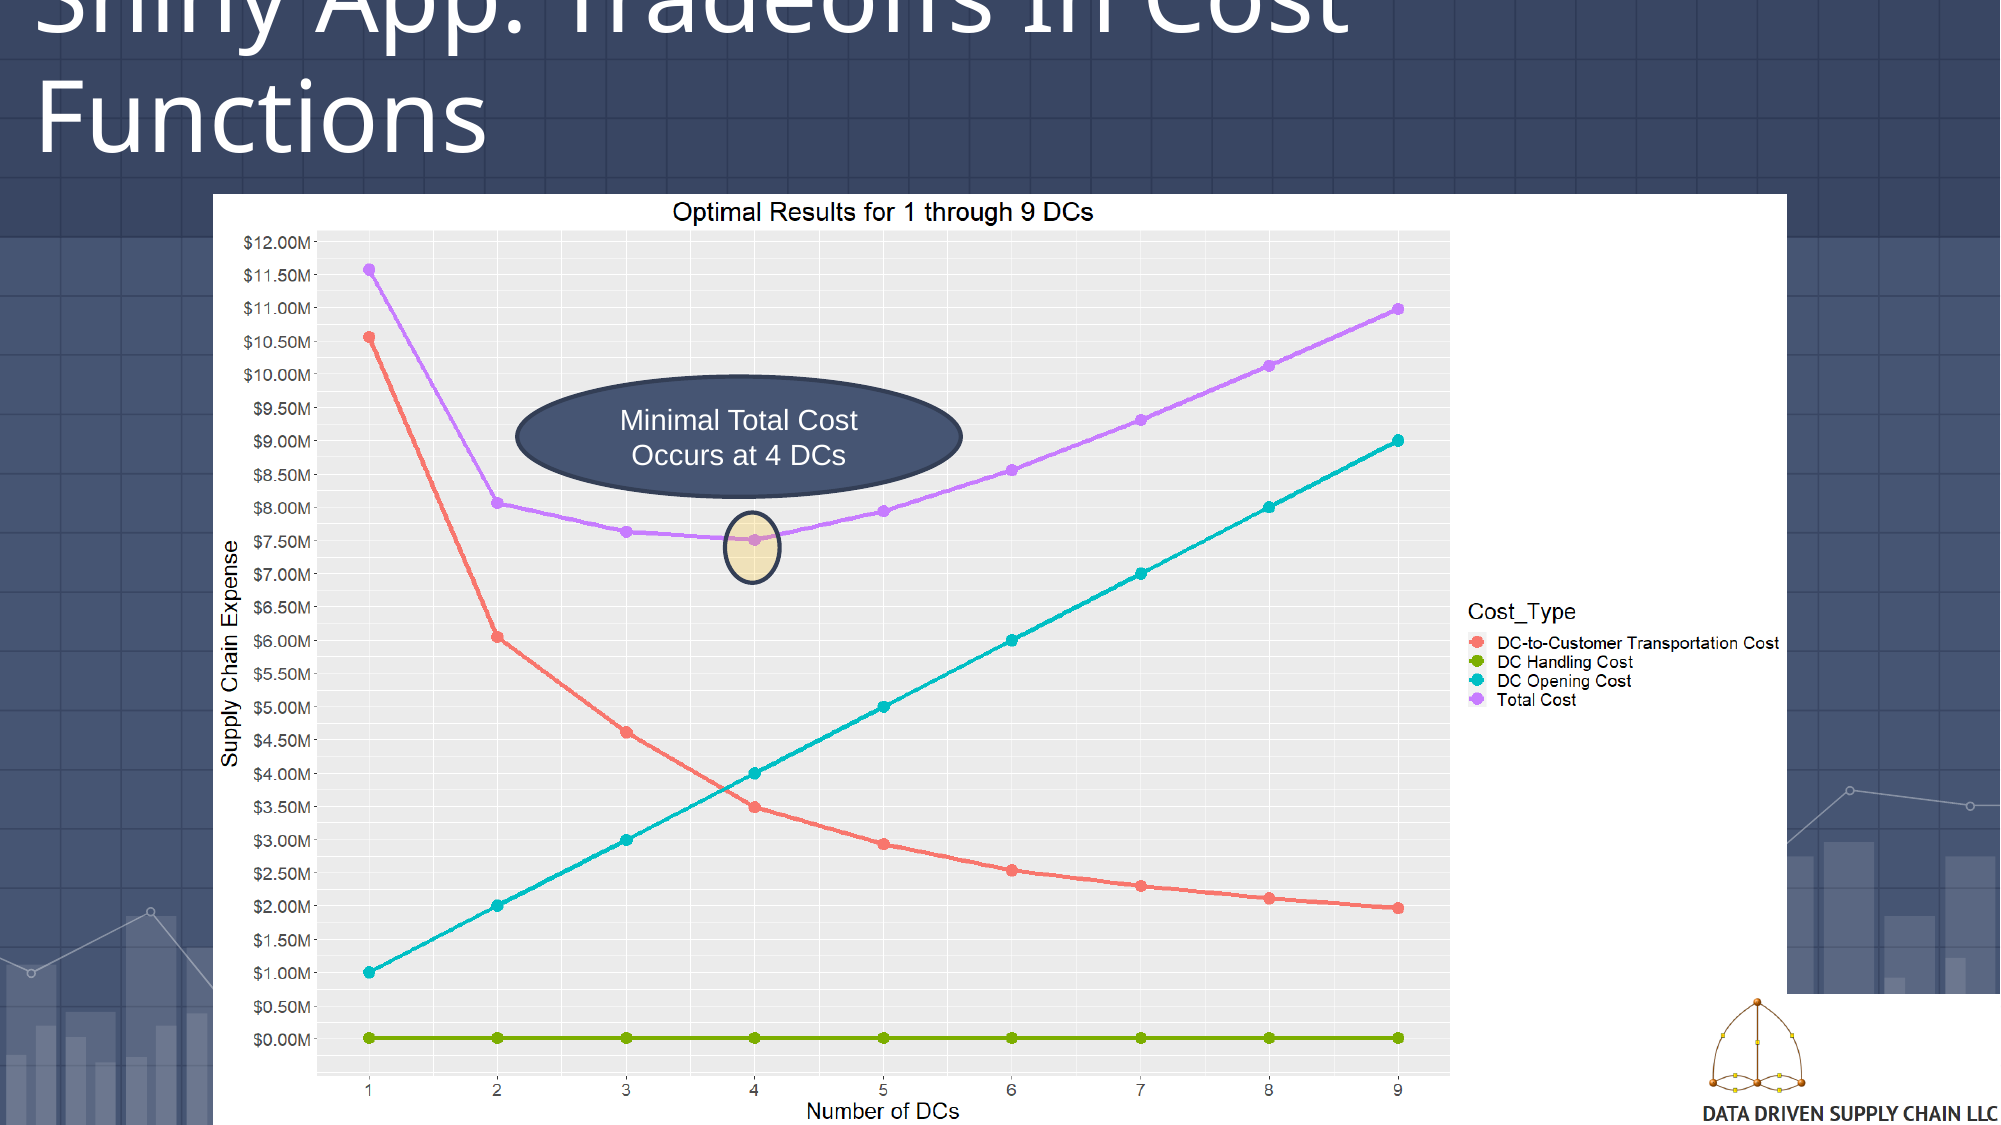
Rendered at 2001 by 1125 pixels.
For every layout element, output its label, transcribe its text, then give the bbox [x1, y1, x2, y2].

picture [212, 194, 2000, 1125]
title Shiny App: Tradeoffs In Cost Functions [18, 0, 1700, 188]
